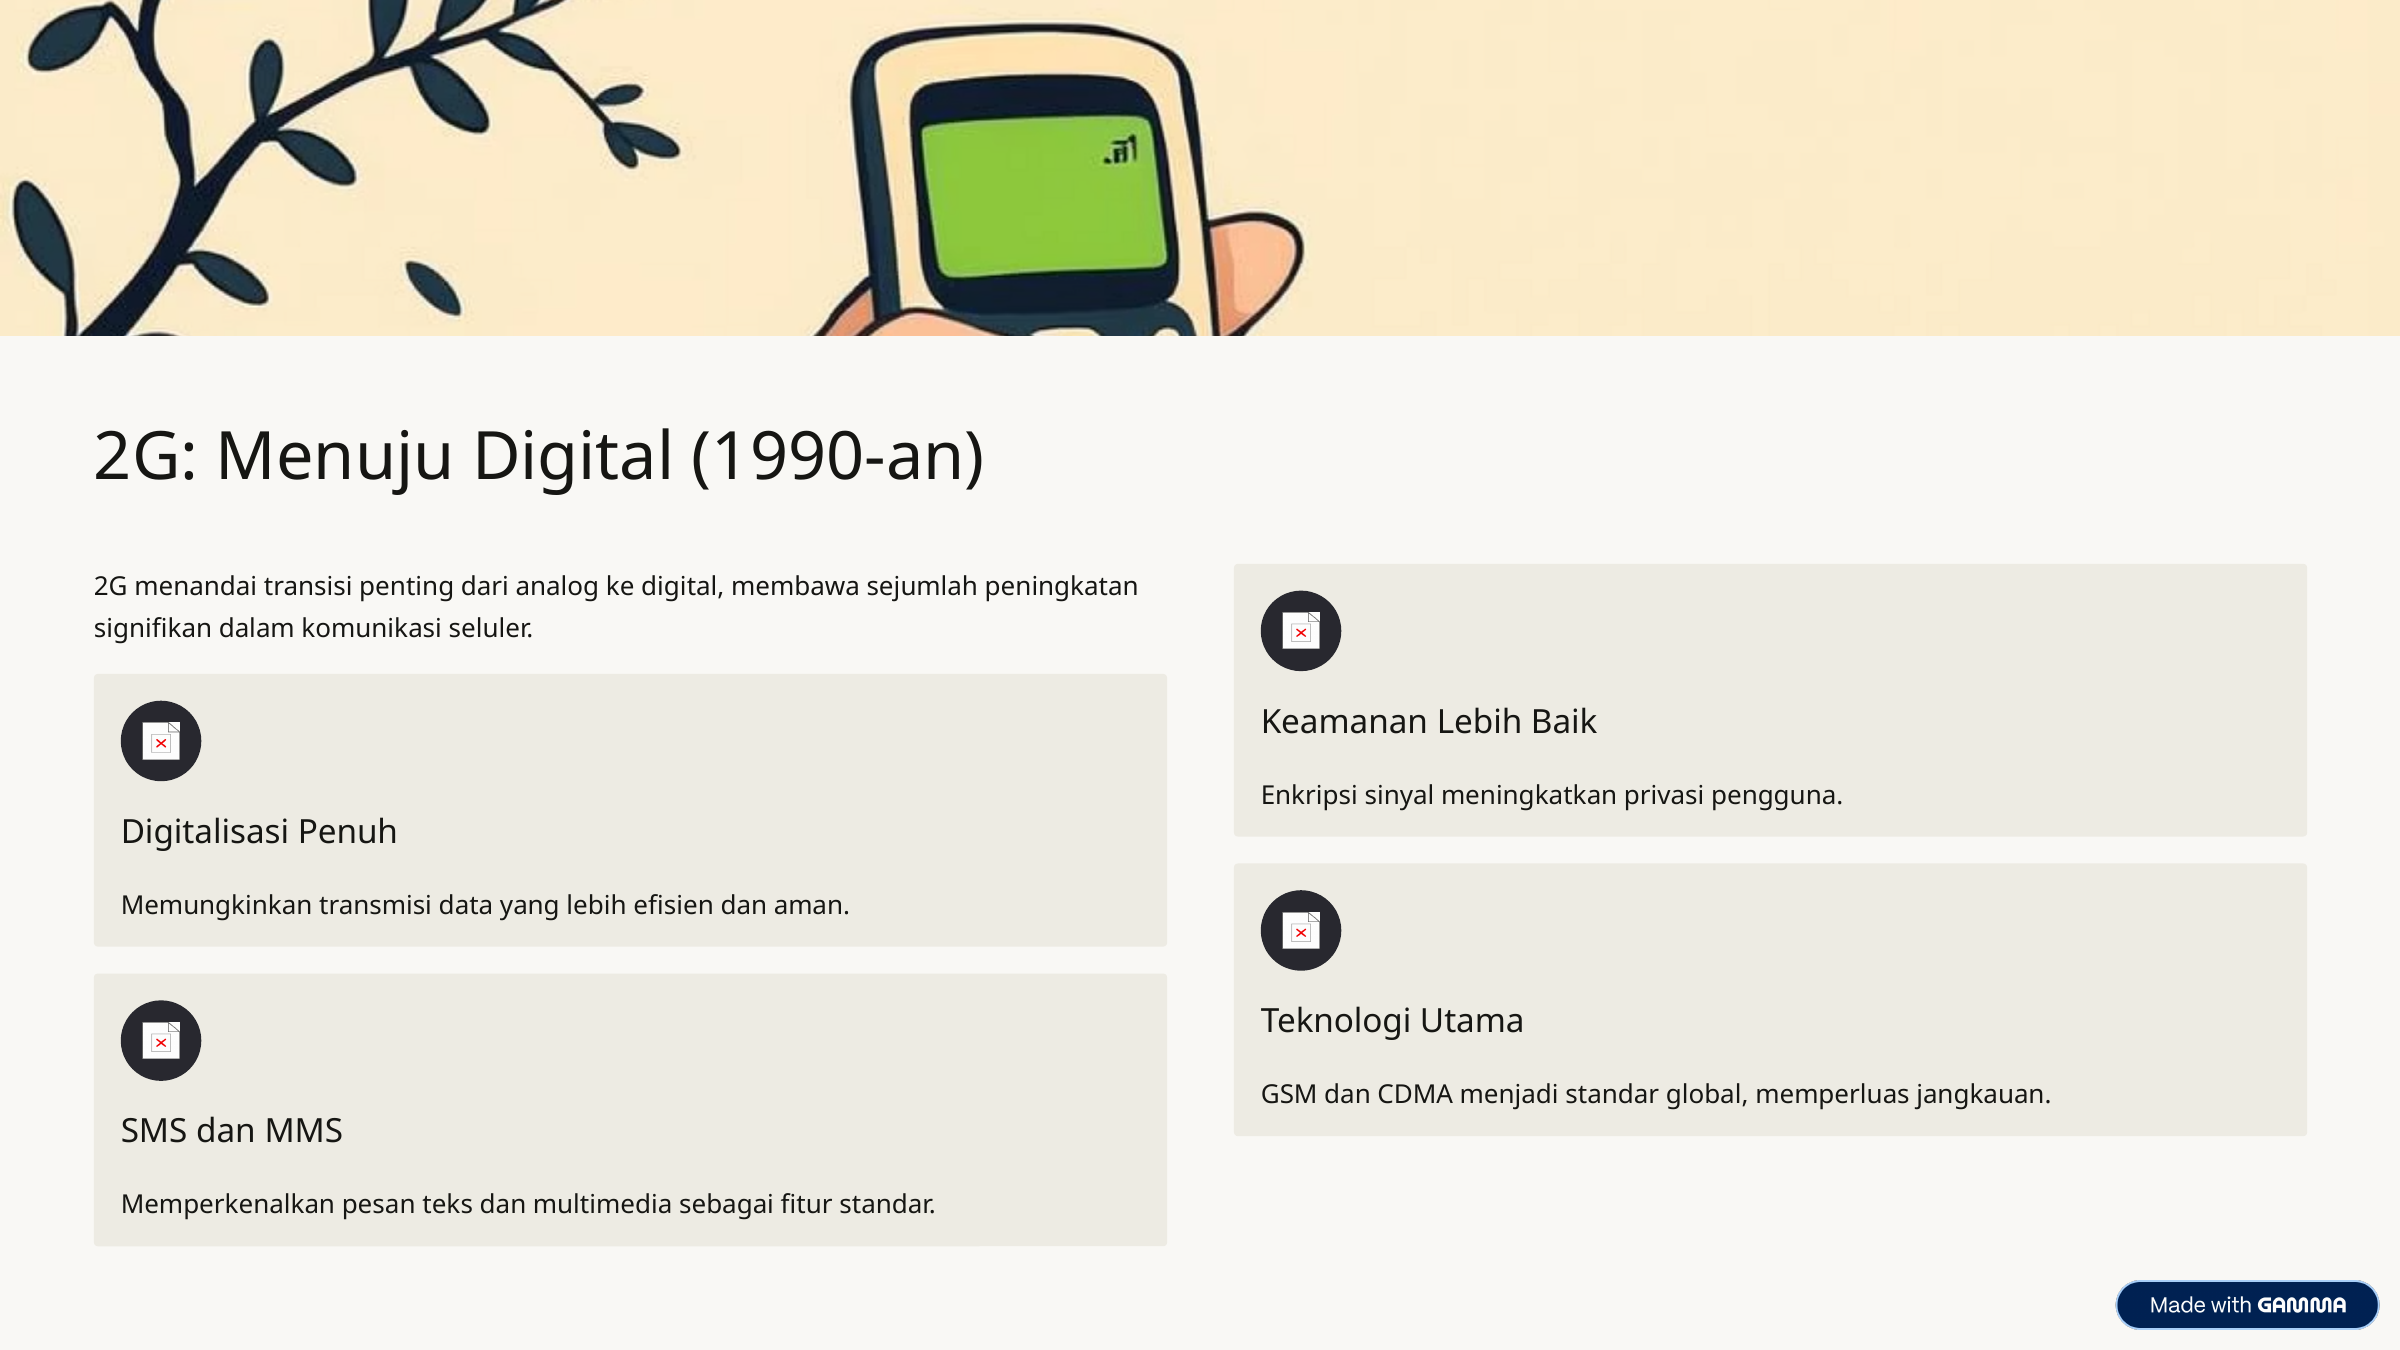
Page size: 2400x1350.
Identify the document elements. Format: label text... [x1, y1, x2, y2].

text_box [93, 673, 1168, 947]
picture [0, 0, 2400, 336]
text_box [1233, 563, 2308, 837]
text_box Keamanan Lebih Baik [1260, 697, 1597, 740]
text_box [1260, 590, 1342, 672]
text_box 2G menandai transisi penting dari analog ke digital, membawa sejumlah peningkatan signifikan dalam komunikasi seluler. [93, 557, 1168, 644]
text_box [93, 973, 1168, 1247]
text_box [120, 1000, 202, 1081]
text_box Memperkenalkan pesan teks dan multimedia sebagai fitur standar. [120, 1176, 1141, 1220]
text_box Memungkinkan transmisi data yang lebih efisien dan aman. [120, 876, 1141, 920]
text_box SMS dan MMS [120, 1107, 457, 1150]
text_box [1233, 863, 2308, 1137]
text_box GSM dan CDMA menjadi standar global, memperluas jangkauan. [1260, 1066, 2281, 1110]
picture [2106, 1271, 2389, 1339]
text_box Teknologi Utama [1260, 997, 1597, 1040]
text_box [1260, 890, 1342, 971]
picture [1282, 912, 1320, 949]
text_box 2G: Menuju Digital (1990-an) [93, 409, 998, 494]
text_box Enkripsi sinyal meningkatkan privasi pengguna. [1260, 766, 2281, 810]
text_box [120, 700, 202, 782]
picture [142, 1022, 180, 1059]
text_box Digitalisasi Penuh [120, 808, 457, 850]
picture [142, 722, 180, 760]
picture [1282, 612, 1320, 649]
